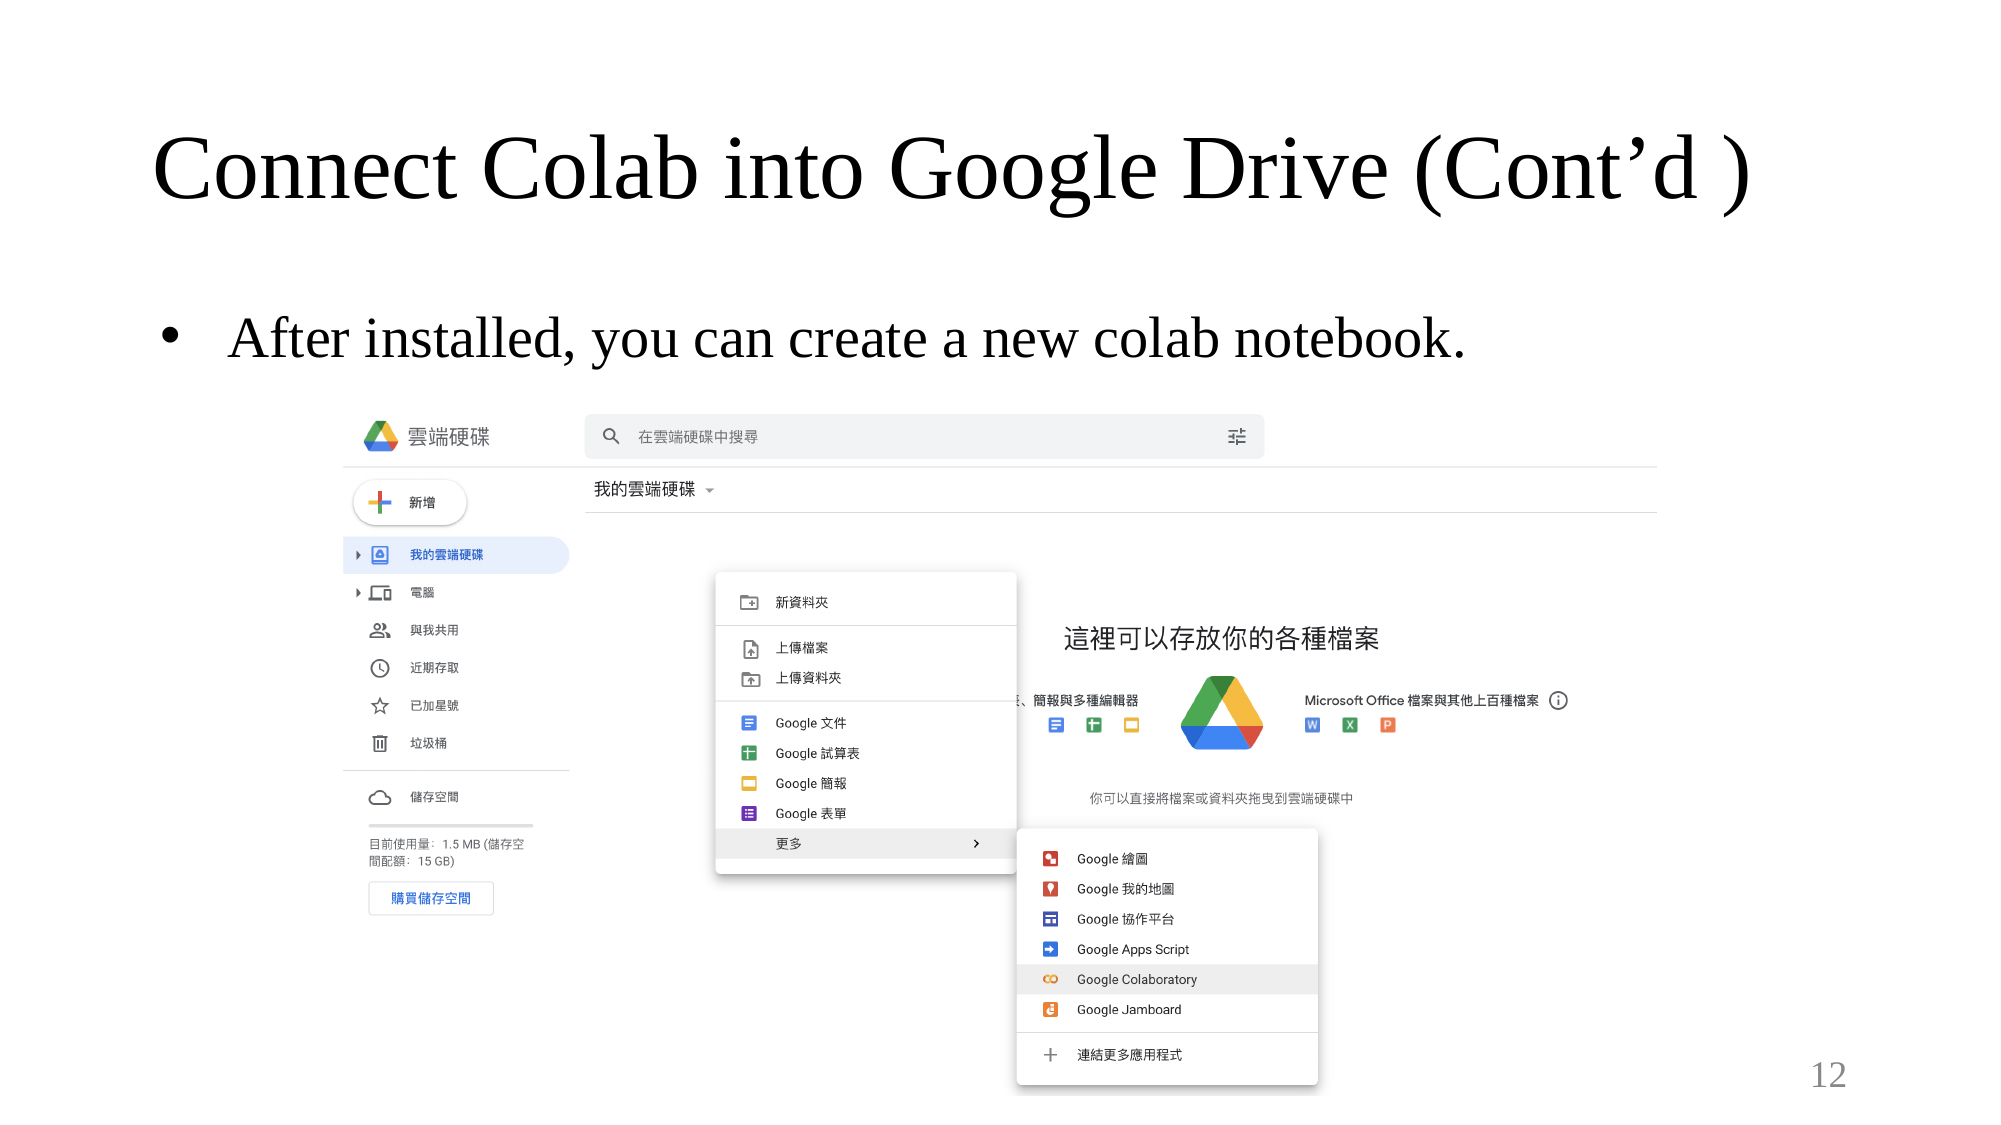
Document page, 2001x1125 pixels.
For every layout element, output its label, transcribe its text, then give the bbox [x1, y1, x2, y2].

slide_number 12 [1658, 1042, 1863, 1103]
list After installed, you can create a new colab notebook. [137, 299, 1863, 408]
title Connect Colab into Google Drive (Cont’d ) [137, 59, 1863, 278]
picture [343, 407, 1657, 1097]
